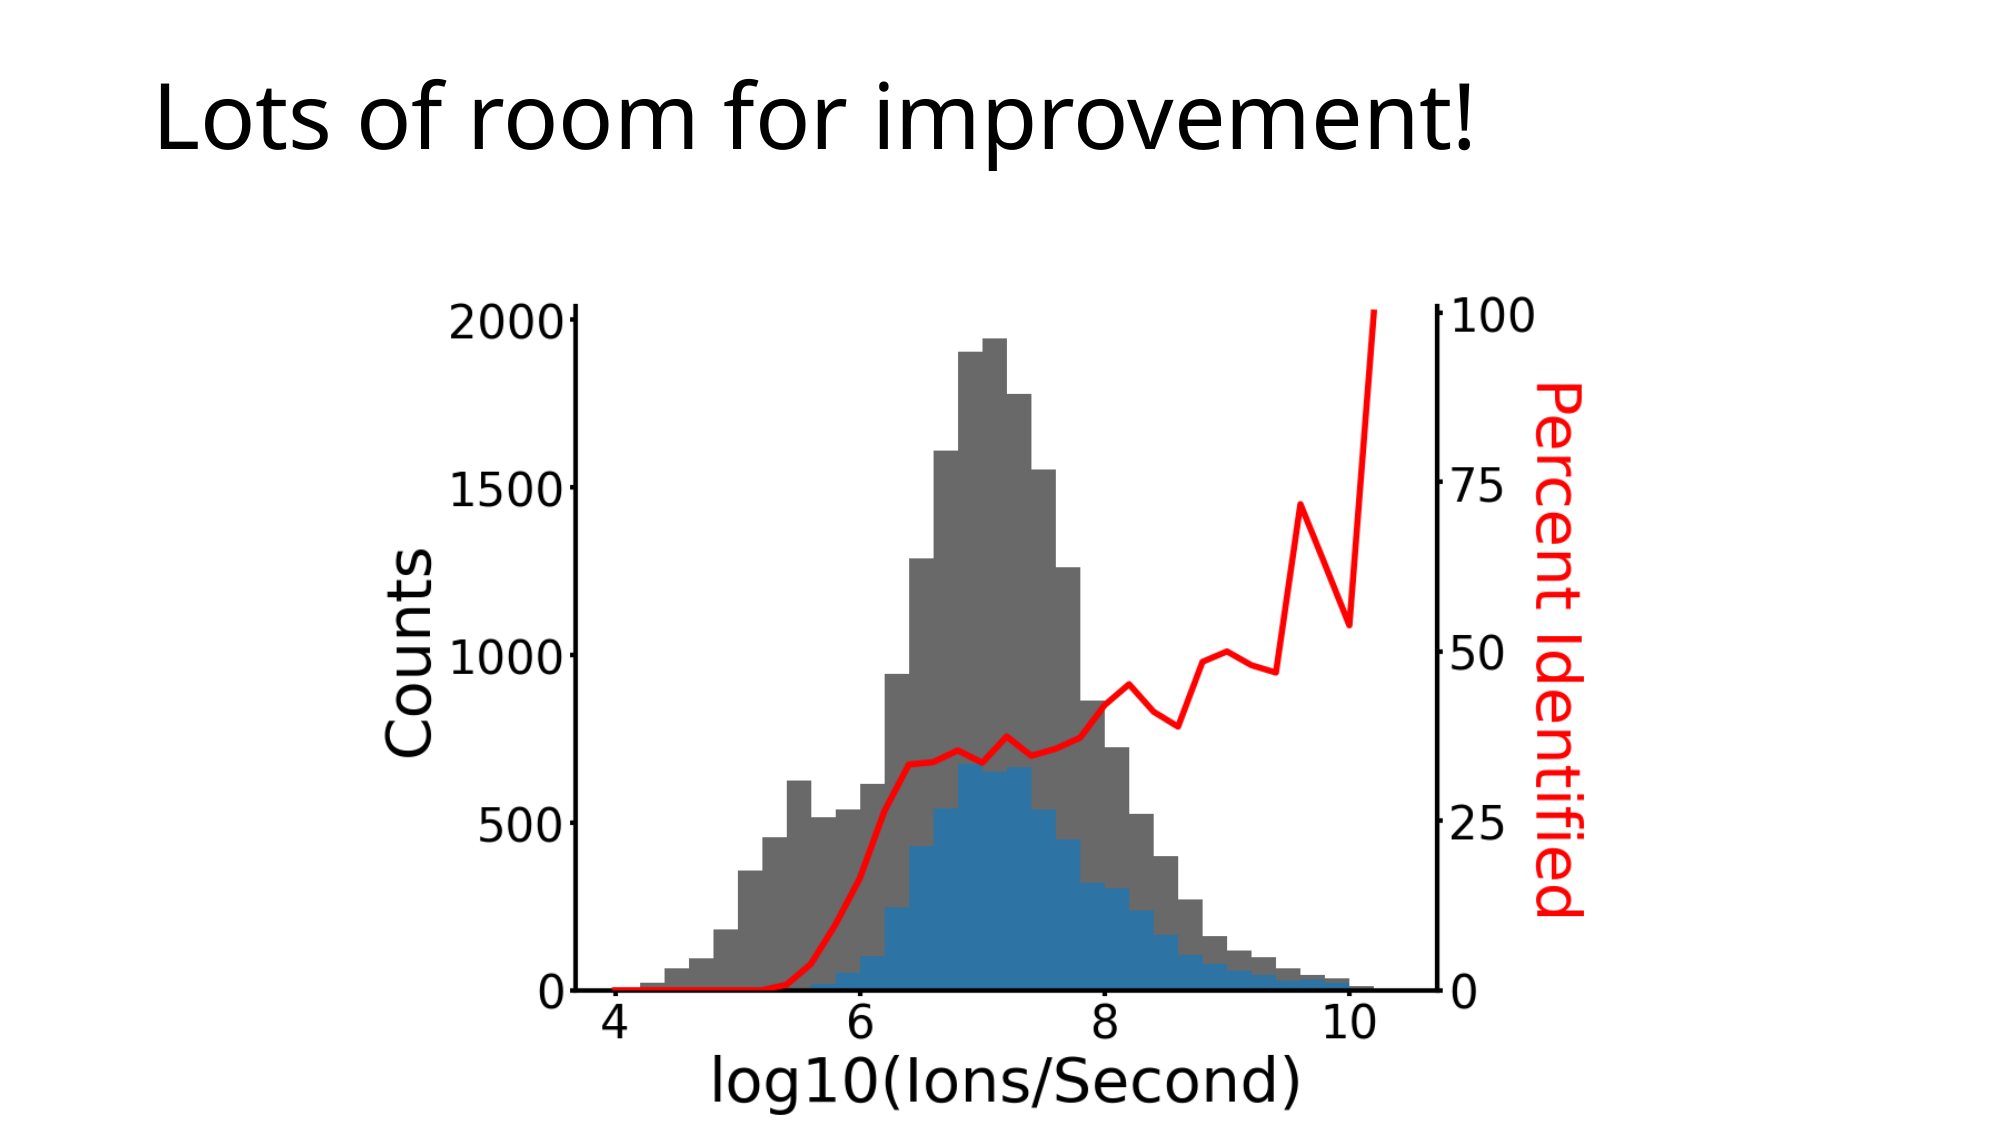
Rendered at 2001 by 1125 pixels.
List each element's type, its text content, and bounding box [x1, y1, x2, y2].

title Lots of room for improvement! [137, 10, 1863, 229]
picture [370, 284, 1594, 1125]
